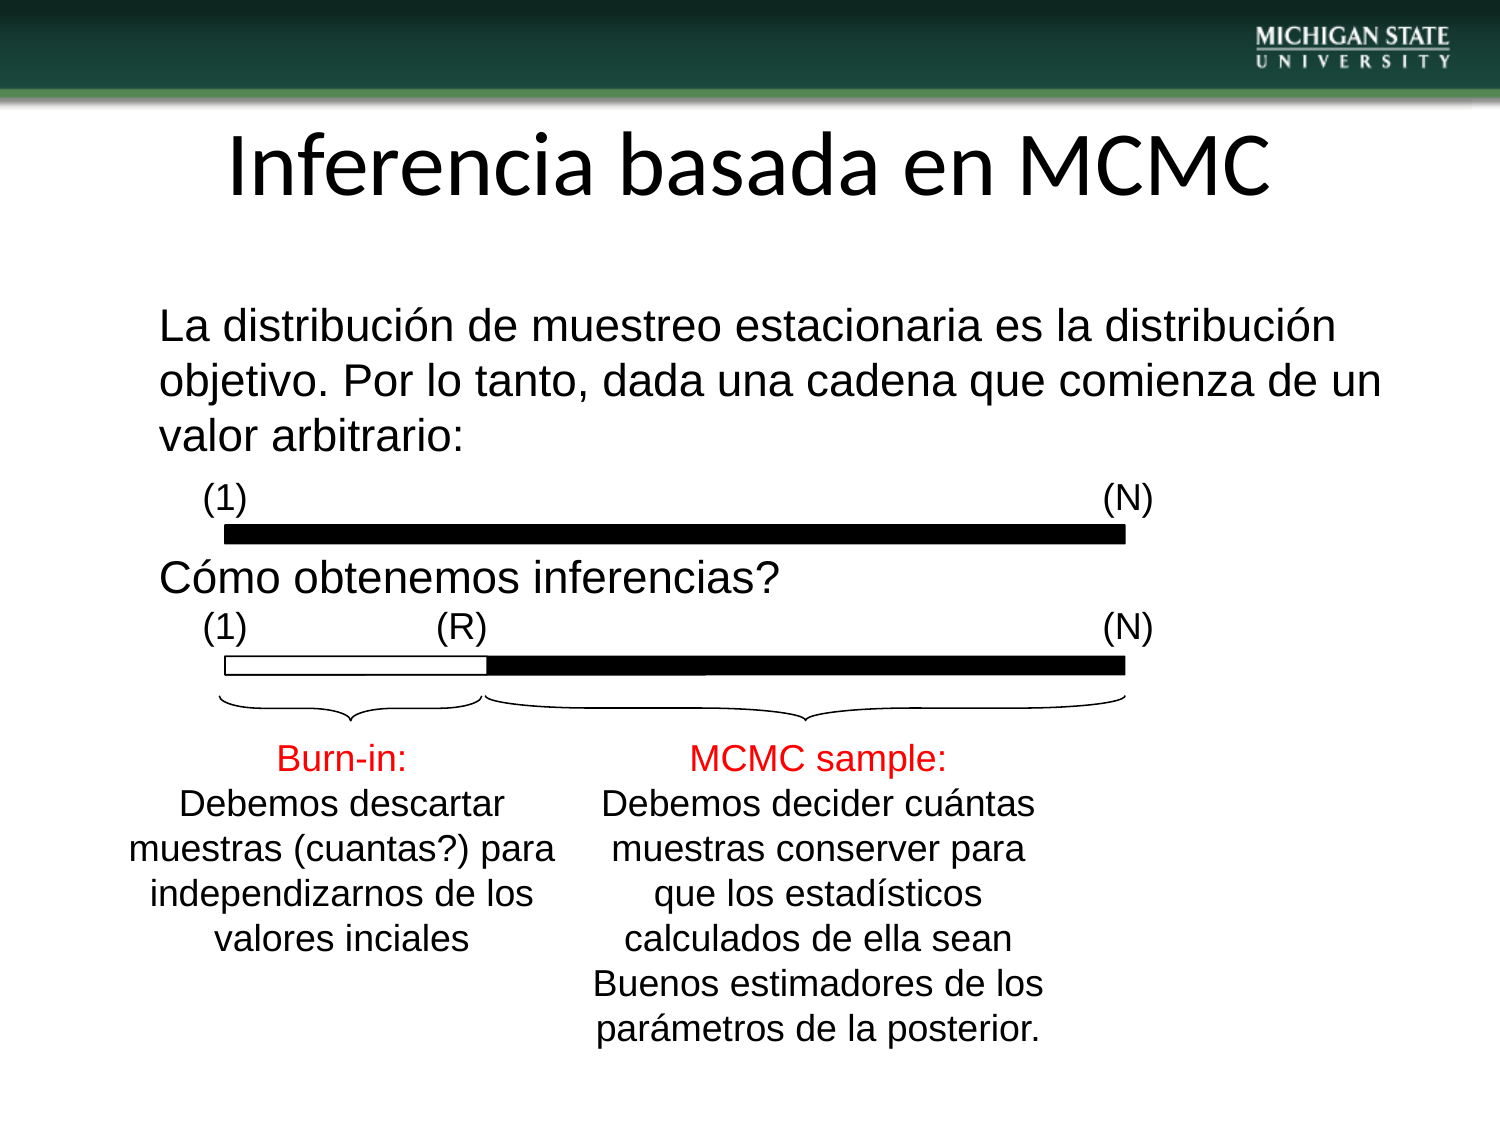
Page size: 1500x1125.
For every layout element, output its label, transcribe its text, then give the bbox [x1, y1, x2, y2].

text_box La distribución de muestreo estacionaria es la distribución objetivo. Por lo tanto, dada una cadena que comienza de un valor arbitrario: [144, 287, 1425, 468]
text_box (1) (N) [187, 465, 1170, 525]
title Inferencia basada en MCMC [75, 85, 1425, 233]
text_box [224, 656, 1125, 675]
text_box Burn-in: Debemos descartar muestras (cuantas?) para independizarnos de los valores inciales [109, 726, 575, 977]
text_box [224, 525, 1125, 540]
text_box MCMC sample: Debemos decider cuántas muestras conserver para que los estadísticos calculados de ella sean Buenos estimadores de los parámetros de la posterior. [574, 727, 1063, 1012]
picture [0, 0, 1500, 110]
text_box [219, 695, 482, 721]
text_box [485, 695, 1126, 721]
text_box Cómo obtenemos inferencias? [144, 540, 1425, 611]
text_box (1) (R) (N) [187, 594, 1170, 655]
